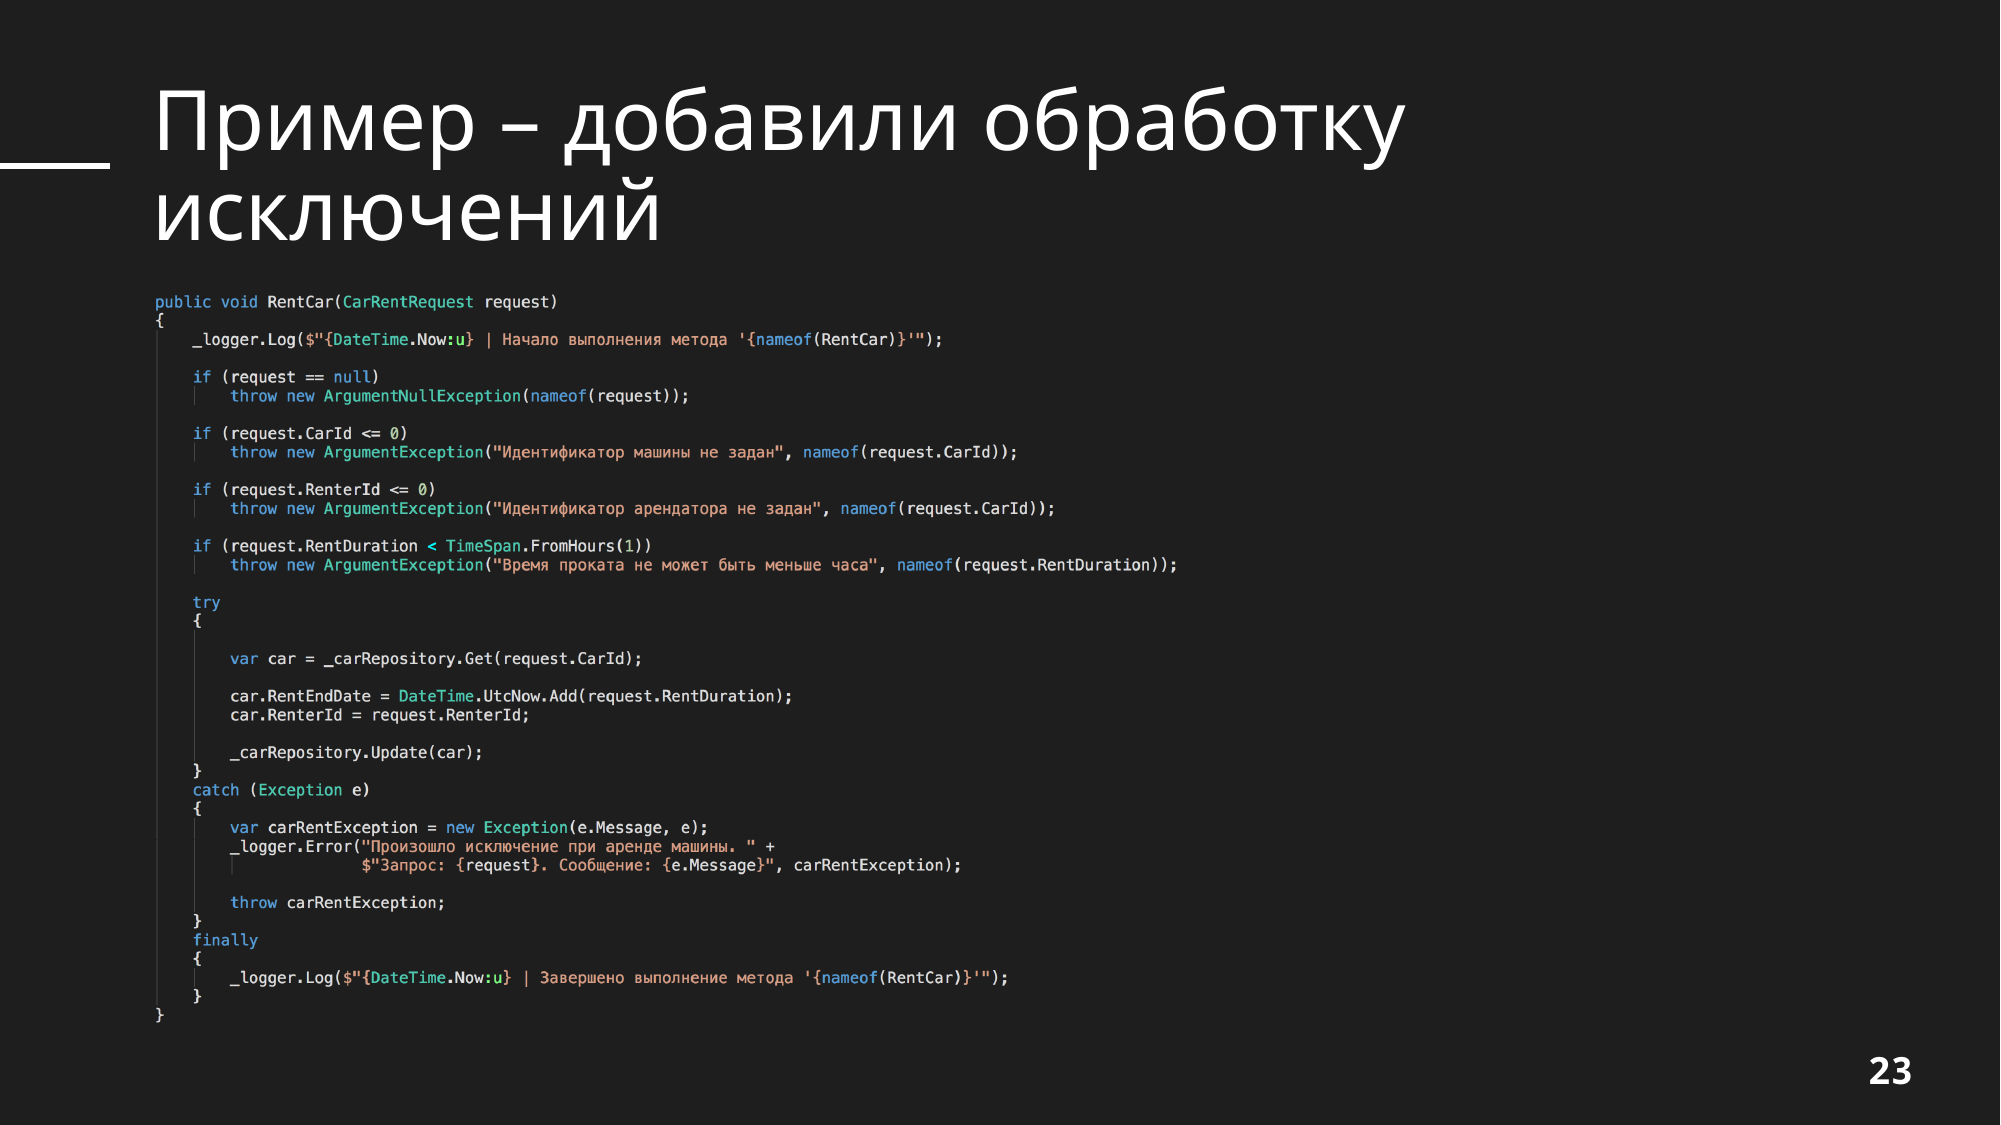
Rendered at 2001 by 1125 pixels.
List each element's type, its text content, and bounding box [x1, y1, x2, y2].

title Пример – добавили обработку исключений [137, 59, 1863, 278]
picture [137, 277, 1199, 1032]
text_box 23 [1478, 1042, 1929, 1103]
